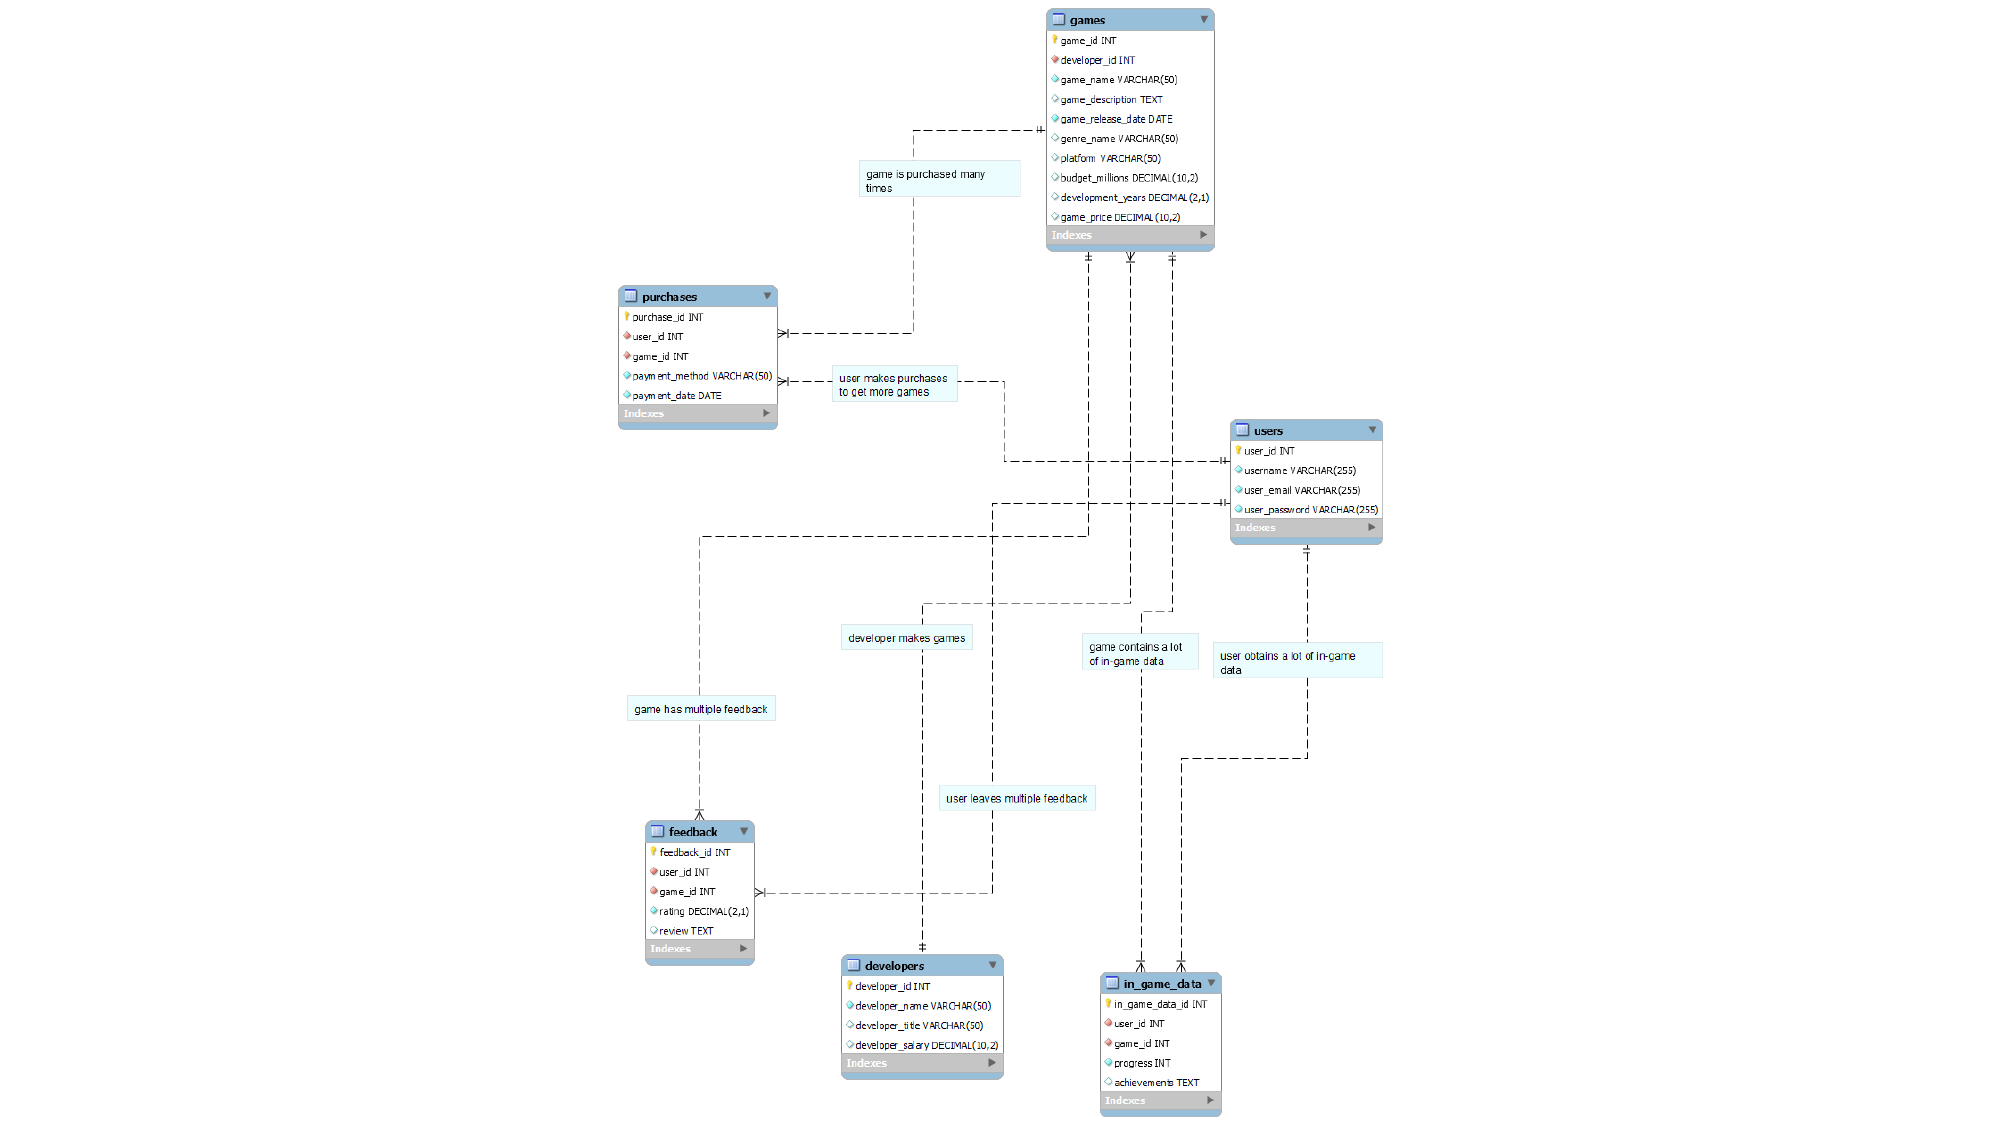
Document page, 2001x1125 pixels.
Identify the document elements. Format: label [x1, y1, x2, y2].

picture [609, 0, 1391, 1125]
